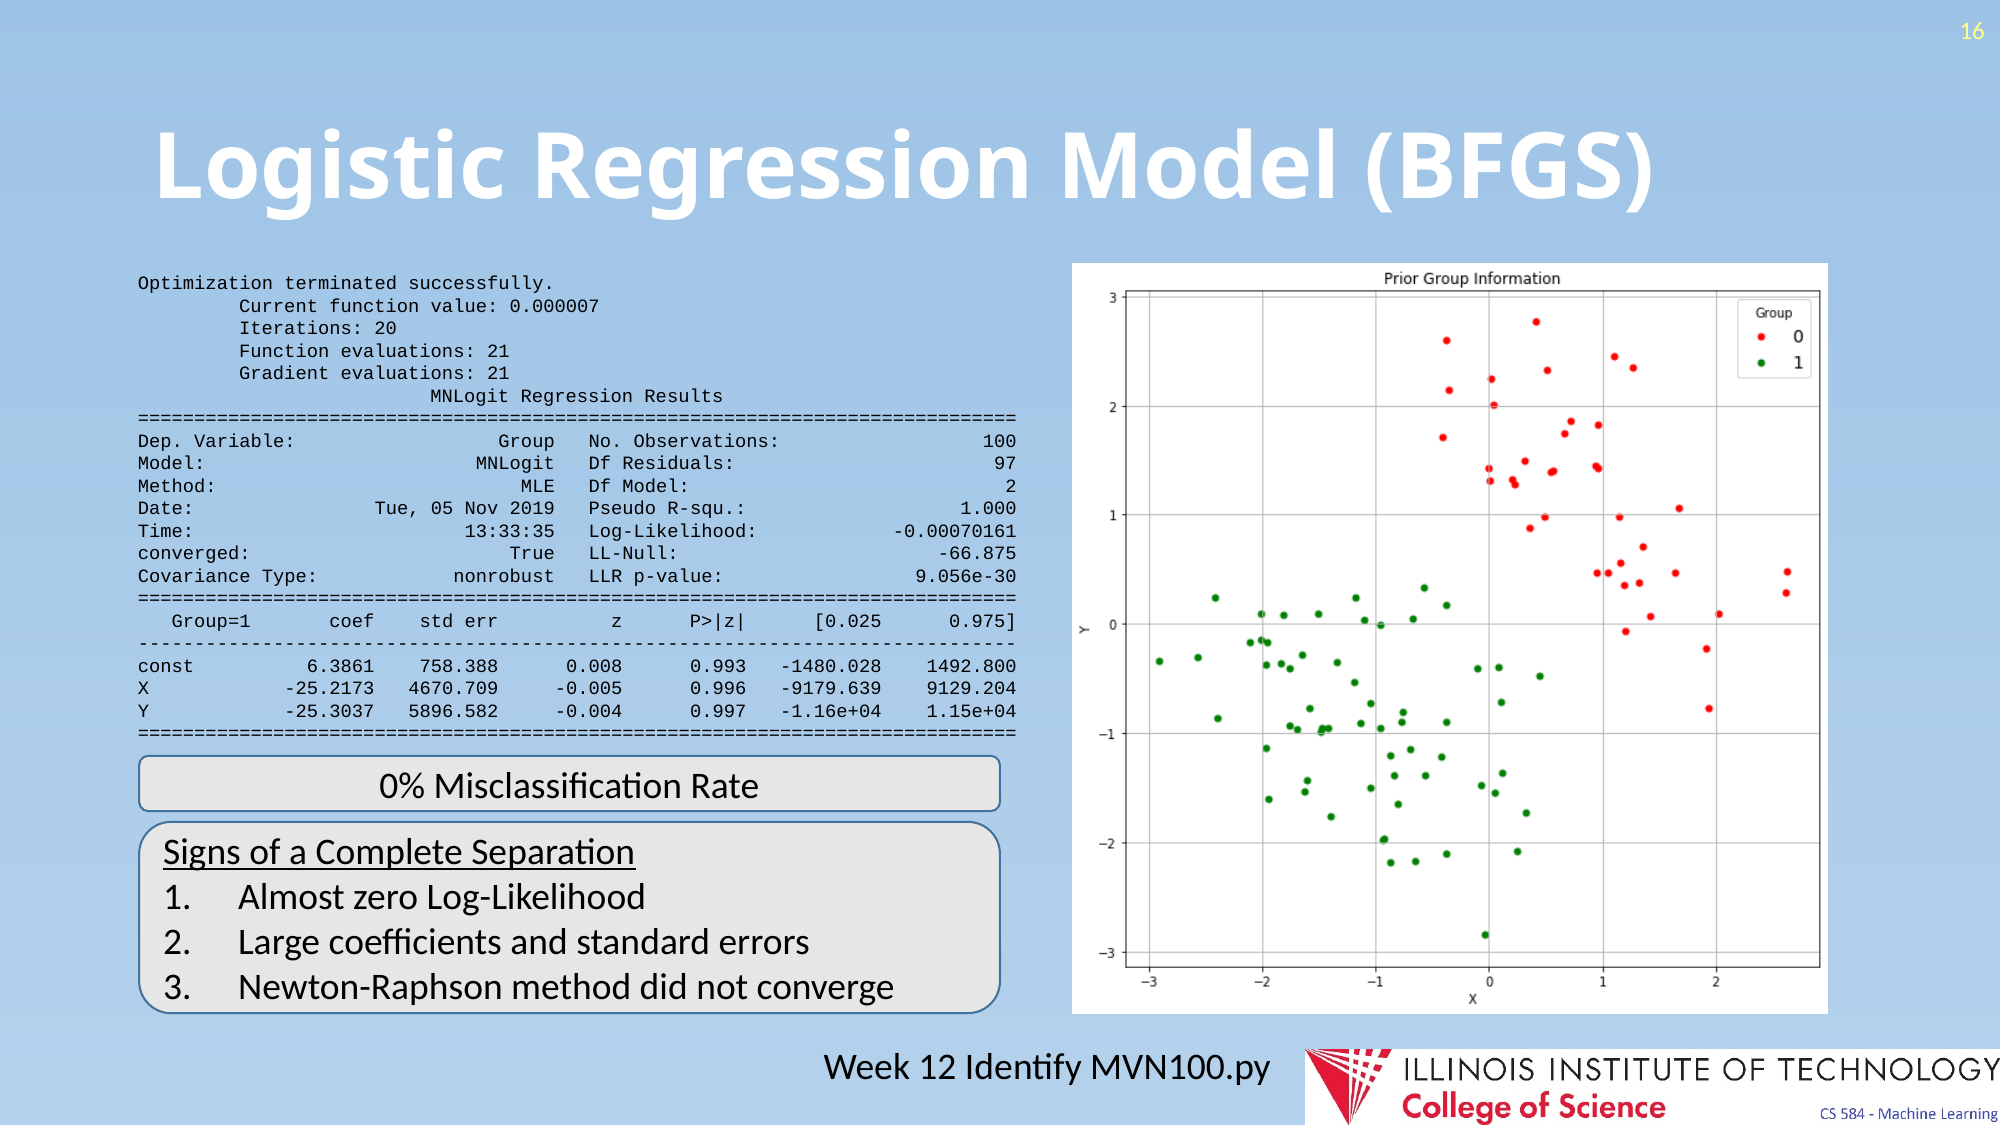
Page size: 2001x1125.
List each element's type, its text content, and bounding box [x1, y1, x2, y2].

text_box Week 12 Identify MVN100.py [808, 1034, 1286, 1095]
text_box Signs of a Complete Separation Almost zero Log-Likelihood Large coefficients and standard errors Newton-Raphson method did not converge [138, 820, 1002, 1015]
picture [1305, 1049, 2000, 1125]
picture [1072, 263, 1828, 1014]
text_box 0% Misclassification Rate [138, 754, 1002, 813]
text_box Optimization terminated successfully. Current function value: 0.000007 Iterations: 20 Function evaluations: 21 Gradient evaluations: 21 MNLogit Regression Results ============================================================================== Dep. Variable: Group No. Observations: 100 Model: MNLogit Df Residuals: 97 Method: MLE Df Model: 2 Date: Tue, 05 Nov 2019 Pseudo R-squ.: 1.000 Time: 13:33:35 Log-Likelihood: -0.00070161 converged: True LL-Null: -66.875 Covariance Type: nonrobust LLR p-value: 9.056e-30 ============================================================================== Group=1 coef std err z P>|z| [0.025 0.975] ------------------------------------------------------------------------------ const 6.3861 758.388 0.008 0.993 -1480.028 1492.800 X -25.2173 4670.709 -0.005 0.996 -9179.639 9129.204 Y -25.3037 5896.582 -0.004 0.997 -1.16e+04 1.15e+04 ============================================================================== [123, 263, 1058, 751]
title Logistic Regression Model (BFGS) [137, 59, 1863, 278]
slide_number 16 [1550, 0, 2000, 60]
